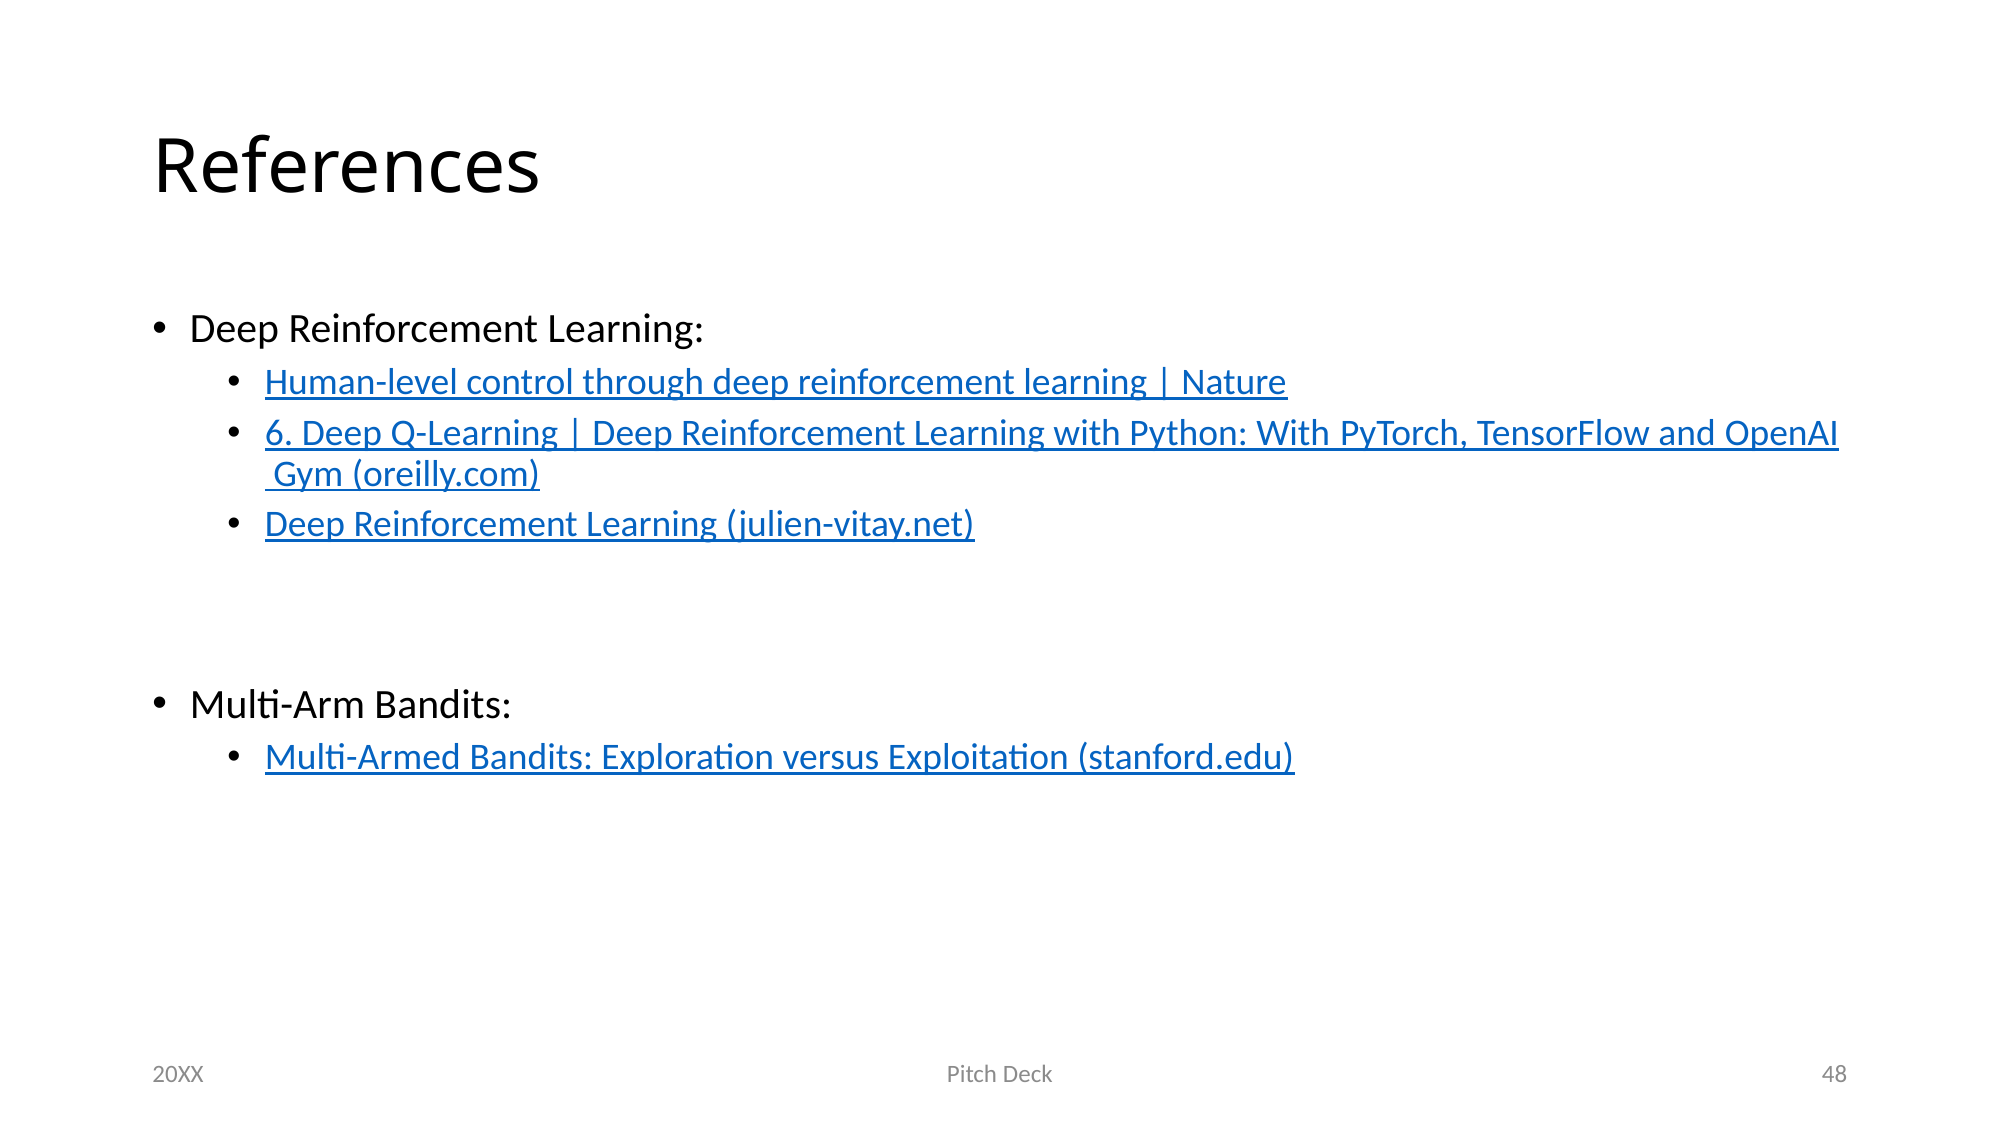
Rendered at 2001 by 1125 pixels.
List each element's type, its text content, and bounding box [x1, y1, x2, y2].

list Deep Reinforcement Learning: Human-level control through deep reinforcement learning | Nature 6. Deep Q-Learning | Deep Reinforcement Learning with Python: With PyTorch, TensorFlow and OpenAI Gym (oreilly.com) Deep Reinforcement Learning (julien-vitay.net) Multi-Arm Bandits: Multi-Armed Bandits: Exploration versus Exploitation (stanford.edu) [137, 299, 1863, 1014]
slide_number 20XX [137, 1042, 588, 1103]
slide_number 48 [1412, 1042, 1863, 1103]
title References [137, 59, 1863, 278]
footer Pitch Deck [662, 1042, 1338, 1103]
